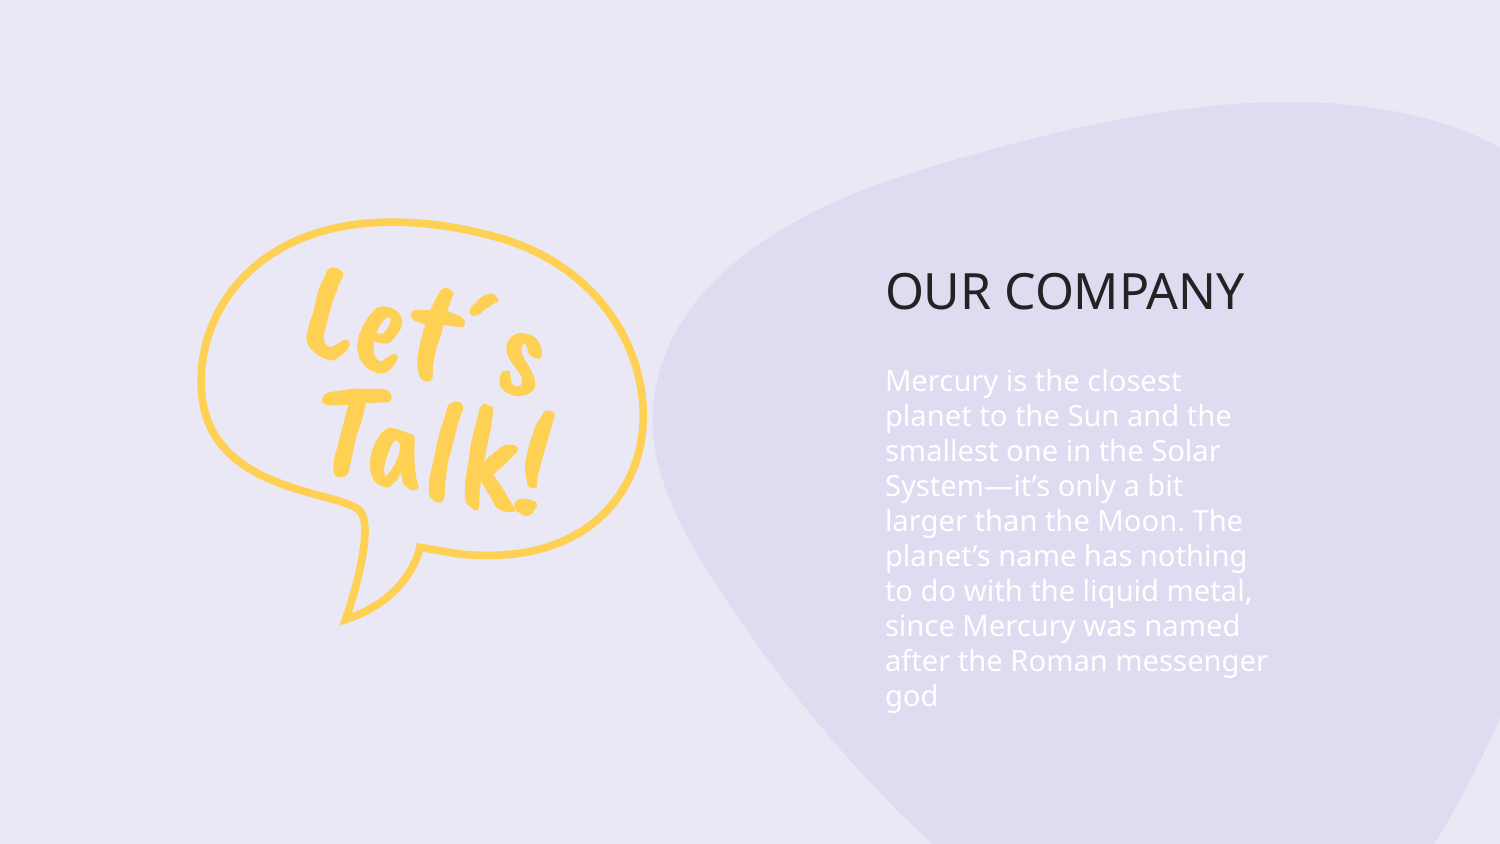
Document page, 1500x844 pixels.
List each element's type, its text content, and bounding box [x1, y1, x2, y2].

title OUR COMPANY [870, 210, 1285, 335]
list Mercury is the closest planet to the Sun and the smallest one in the Solar System—it’s only a bit larger than the Moon. The planet’s name has nothing to do with the liquid metal, since Mercury was named after the Roman messenger god [870, 347, 1285, 634]
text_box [192, 218, 660, 626]
